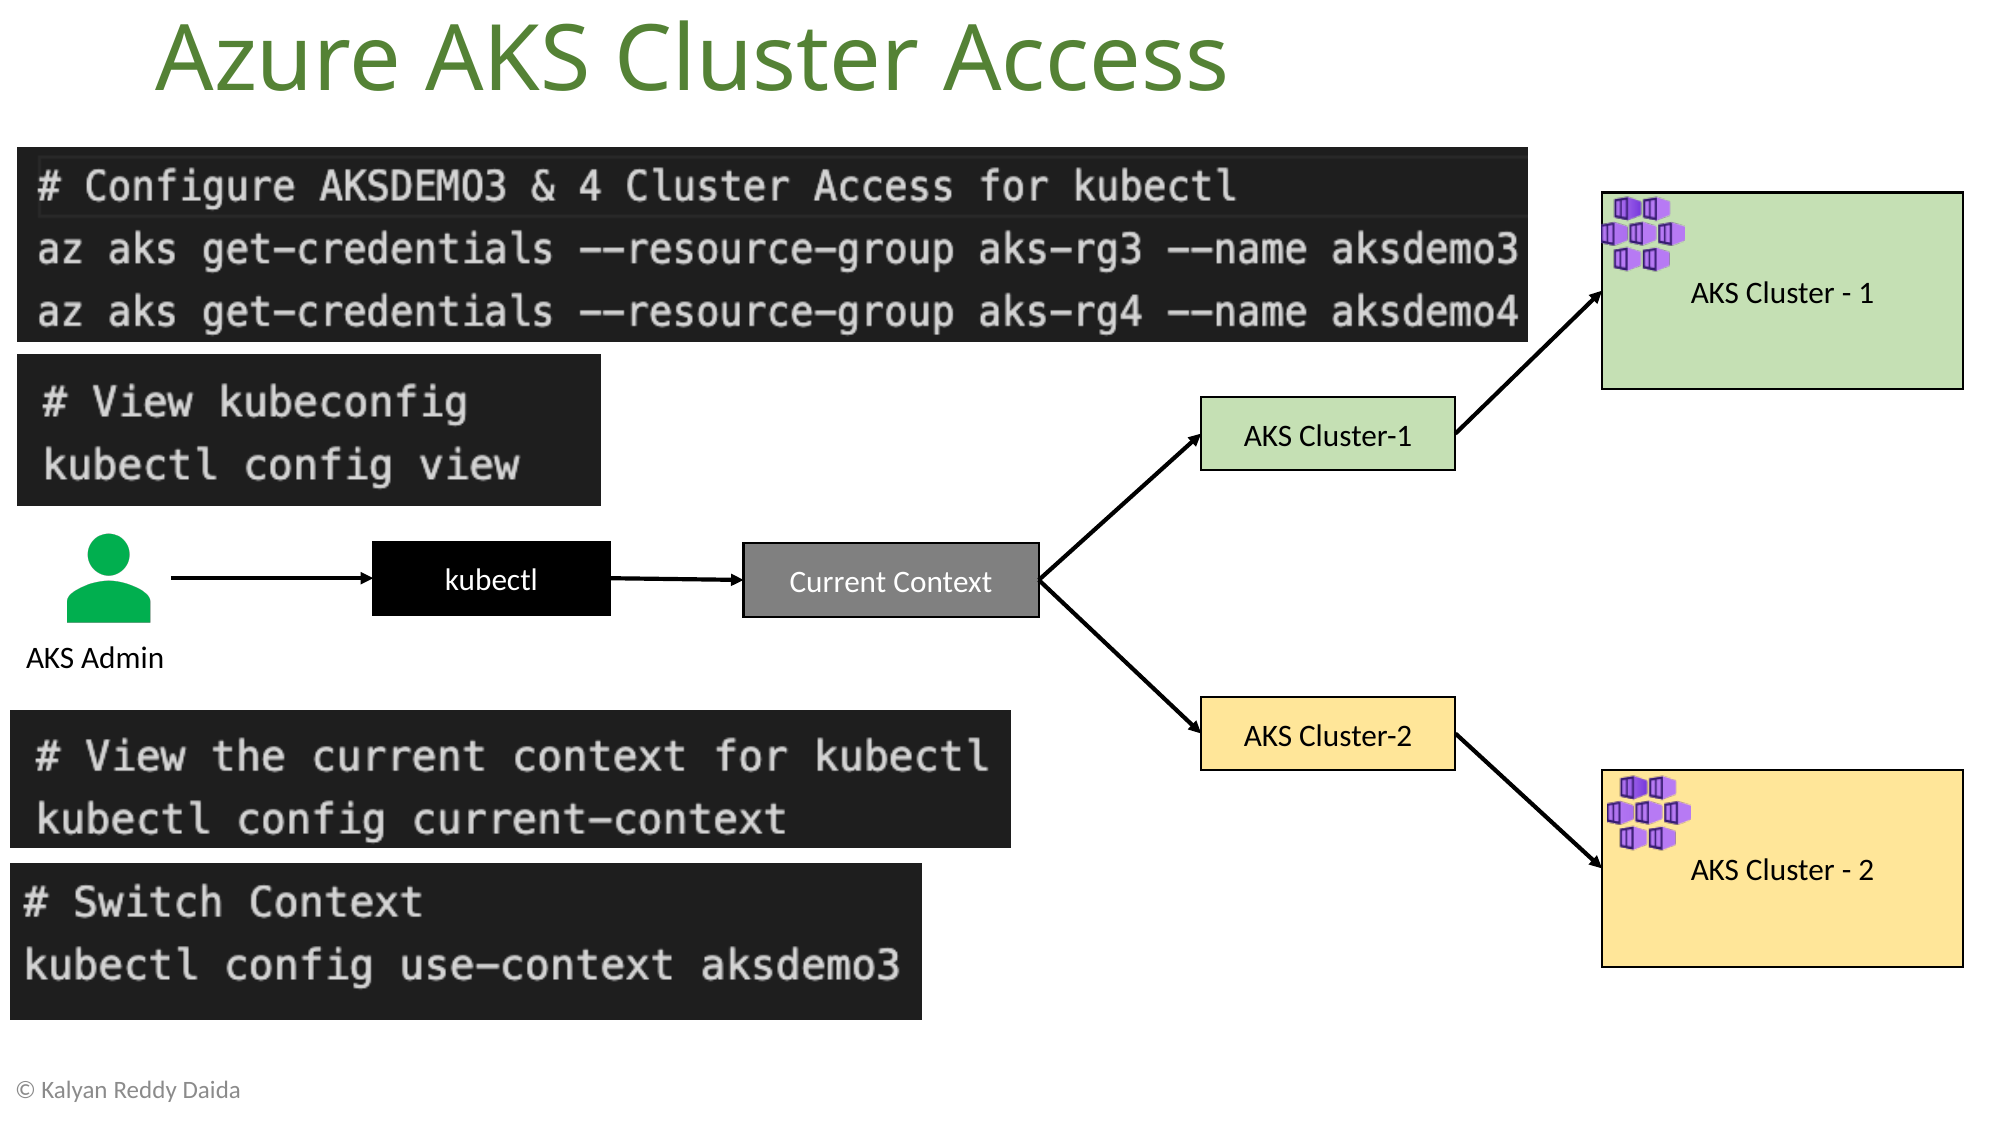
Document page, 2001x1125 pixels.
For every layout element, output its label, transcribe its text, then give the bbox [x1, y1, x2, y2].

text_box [1455, 733, 1602, 869]
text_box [1455, 290, 1602, 434]
text_box AKS Cluster-1 [1200, 396, 1456, 471]
text_box Current Context [742, 542, 1038, 618]
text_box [1038, 433, 1202, 579]
picture [17, 147, 1528, 342]
picture [10, 863, 922, 1020]
picture [17, 354, 601, 506]
picture [10, 710, 1011, 848]
picture [45, 515, 171, 641]
picture [1607, 771, 1691, 855]
footer © Kalyan Reddy Daida [0, 1058, 675, 1119]
text_box kubectl [372, 541, 611, 616]
title Azure AKS Cluster Access [137, 0, 1863, 142]
text_box AKS Cluster - 2 [1601, 769, 1964, 968]
text_box AKS Cluster-2 [1200, 696, 1456, 771]
text_box AKS Cluster - 1 [1601, 191, 1964, 390]
picture [1601, 192, 1685, 276]
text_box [1038, 579, 1202, 734]
text_box AKS Admin [11, 629, 180, 682]
